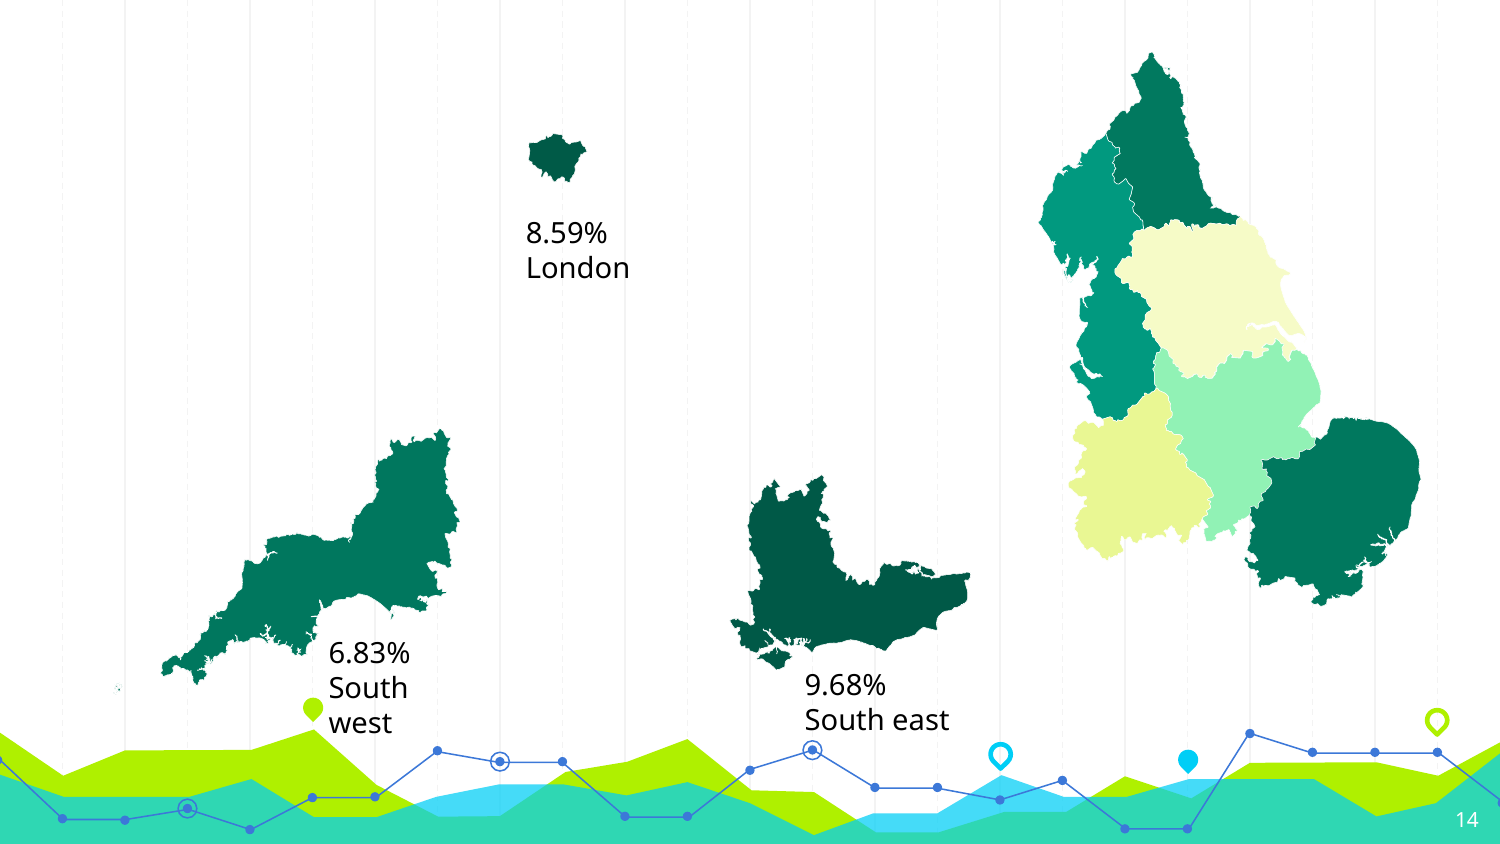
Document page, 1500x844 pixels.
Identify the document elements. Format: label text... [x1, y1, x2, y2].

text_box [729, 474, 971, 670]
text_box [113, 682, 123, 695]
text_box [1243, 416, 1422, 607]
text_box [1038, 133, 1160, 421]
text_box 9.68% South east [789, 659, 970, 744]
text_box [1068, 388, 1214, 562]
text_box [160, 428, 460, 686]
text_box [1152, 338, 1322, 542]
text_box 6.83% South west [313, 627, 481, 747]
text_box [528, 133, 588, 183]
text_box [1114, 216, 1307, 378]
text_box 8.59% London [511, 206, 691, 292]
slide_number 14 [1403, 791, 1494, 844]
text_box [1105, 51, 1240, 229]
